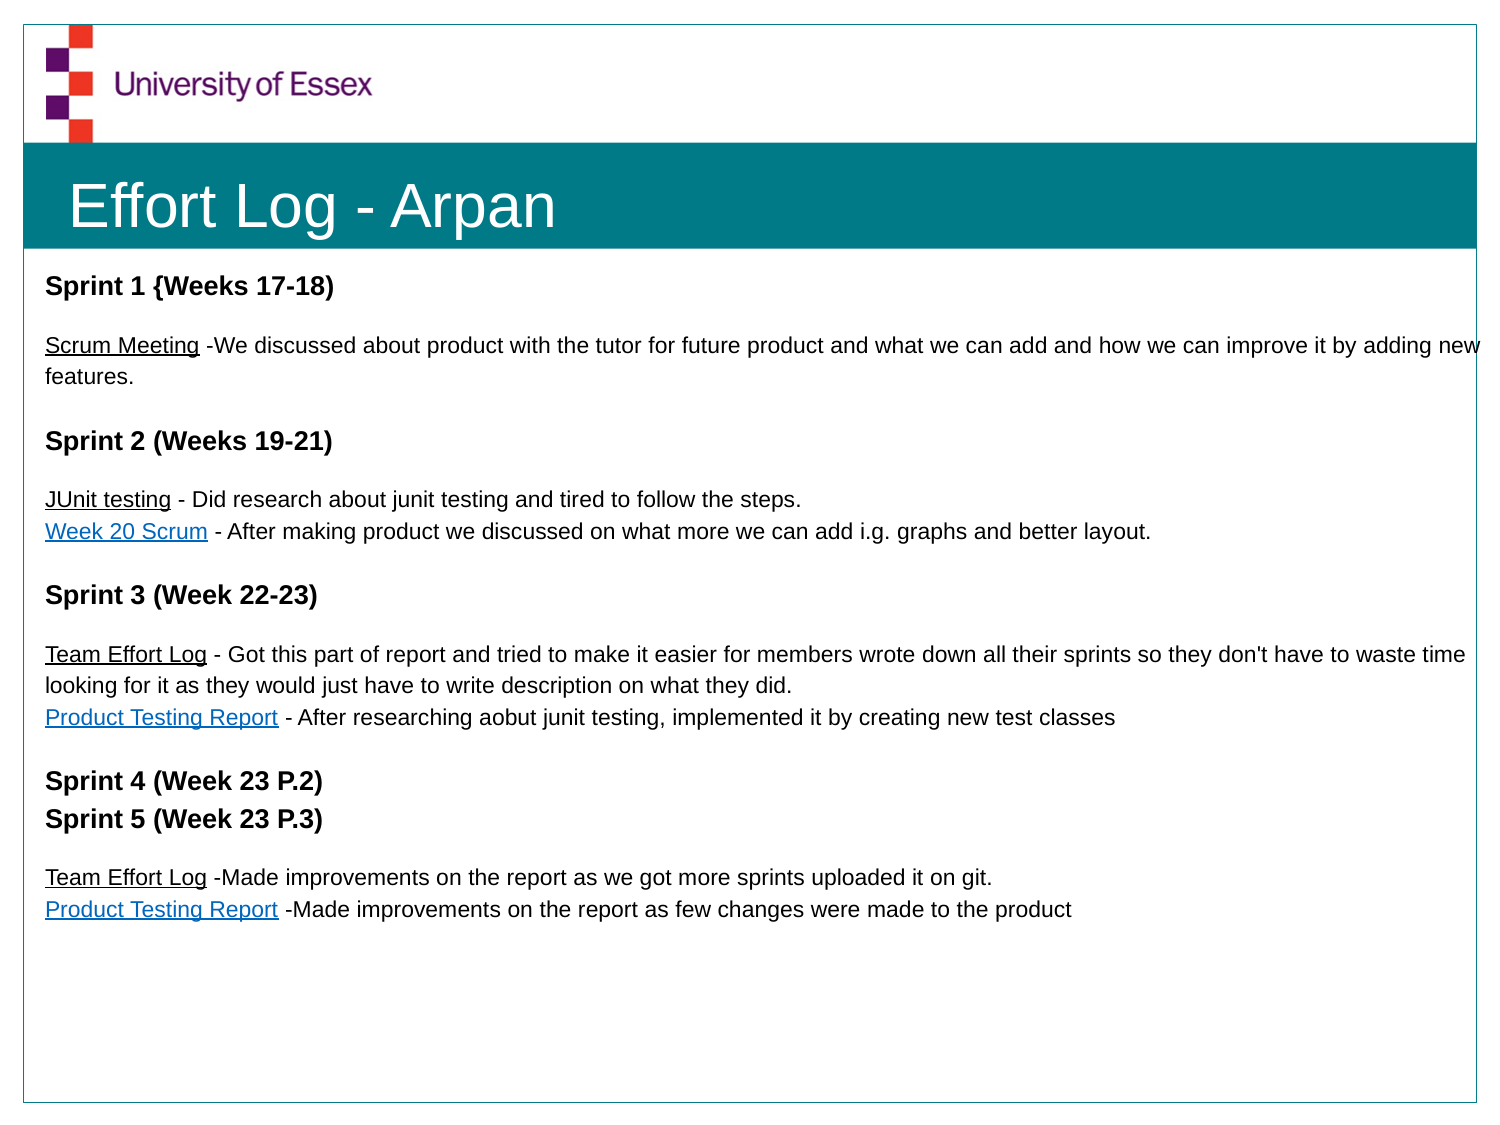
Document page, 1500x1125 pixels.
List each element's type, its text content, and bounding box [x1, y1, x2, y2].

title Effort Log - Arpan [23, 142, 1476, 248]
list Sprint 1 {Weeks 17-18) Scrum Meeting -We discussed about product with the tutor for future product and what we can add and how we can improve it by adding new features. Sprint 2 (Weeks 19-21) JUnit testing - Did research about junit testing and tired to follow the steps. Week 20 Scrum - After making product we discussed on what more we can add i.g. graphs and better layout. Sprint 3 (Week 22-23) Team Effort Log - Got this part of report and tried to make it easier for members wrote down all their sprints so they don't have to waste time looking for it as they would just have to write description on what they did. Product Testing Report - After researching aobut junit testing, implemented it by creating new test classes Sprint 4 (Week 23 P.2) Sprint 5 (Week 23 P.3) Team Effort Log -Made improvements on the report as we got more sprints uploaded it on git. Product Testing Report -Made improvements on the report as few changes were made to the product [0, 248, 1500, 1125]
picture [0, 0, 1500, 248]
